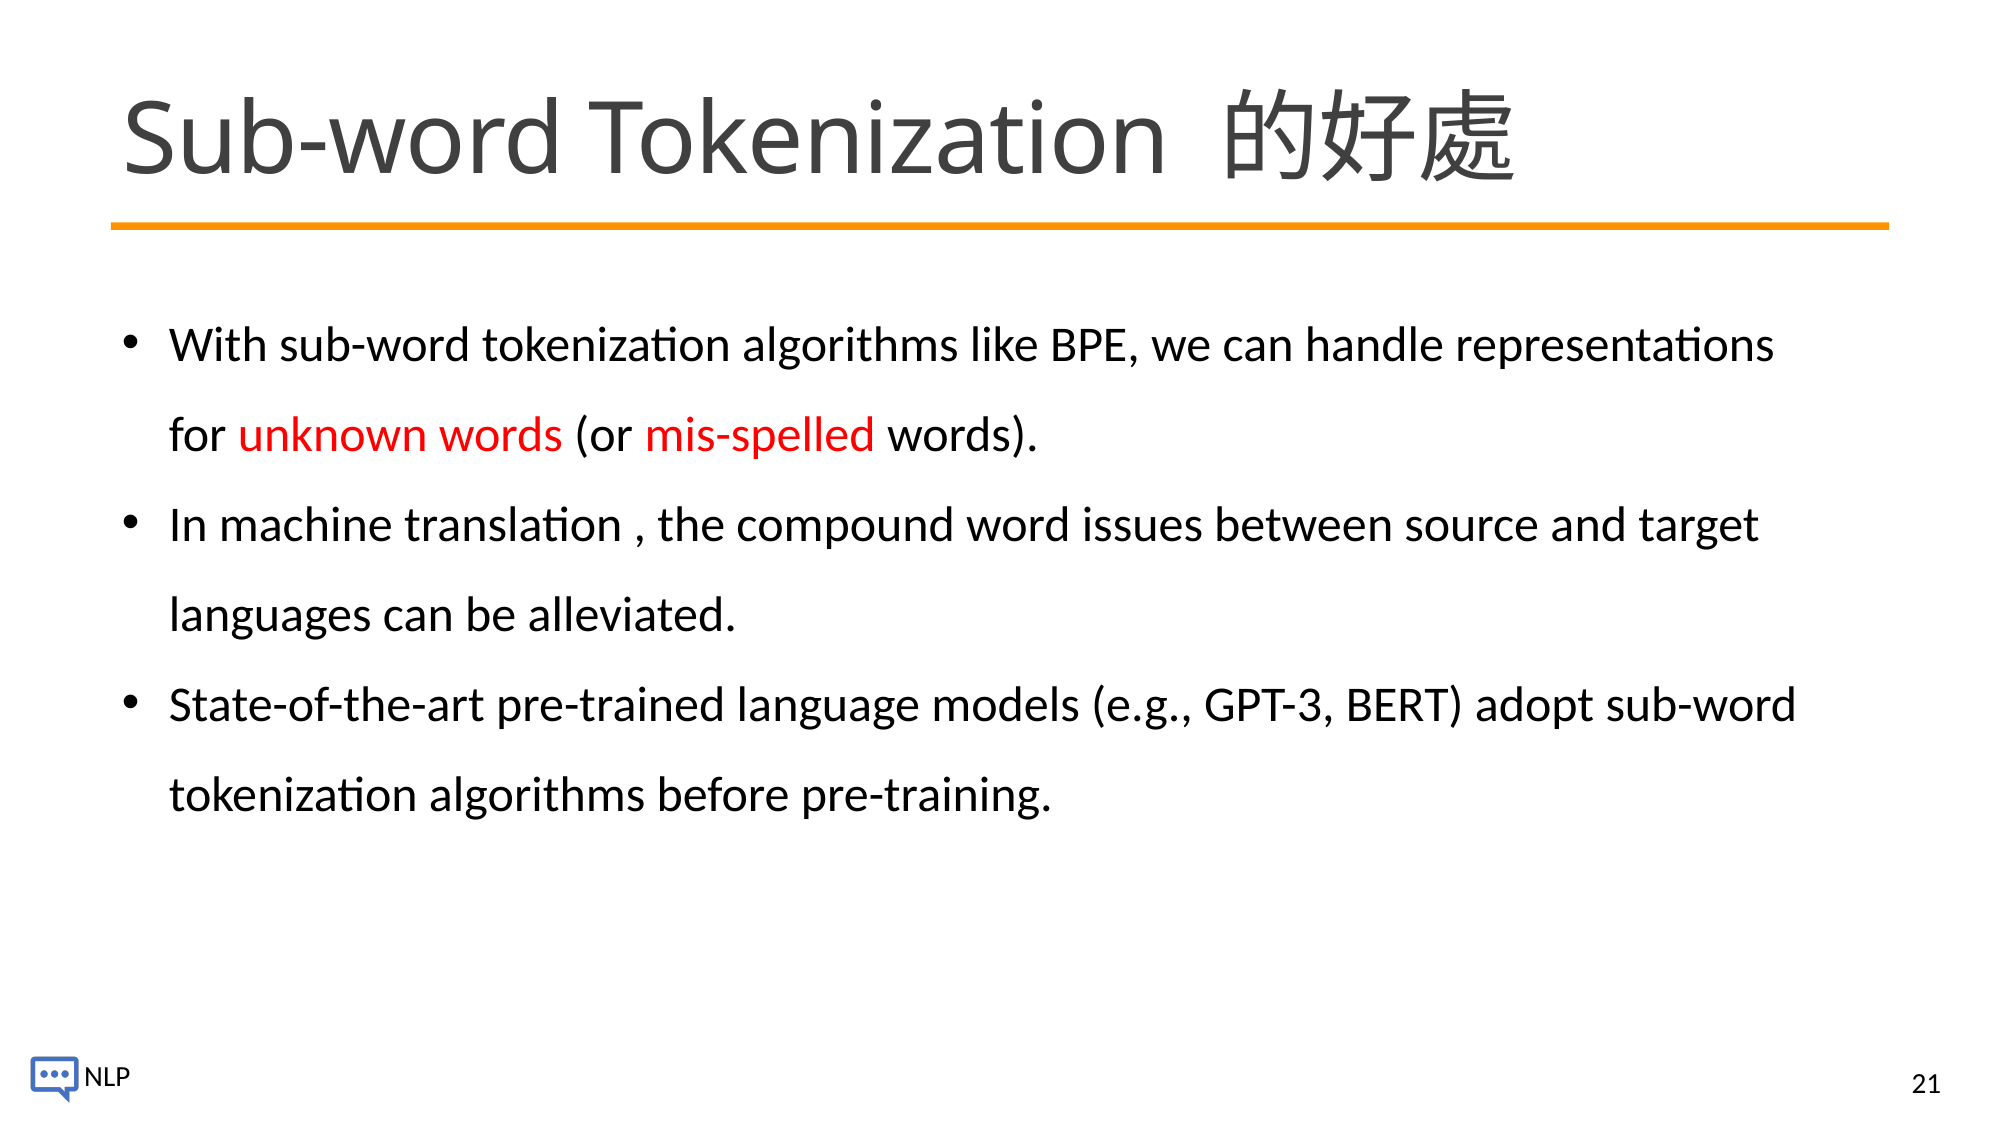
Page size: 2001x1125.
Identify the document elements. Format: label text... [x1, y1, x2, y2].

picture [23, 1047, 86, 1110]
slide_number 21 [1740, 1052, 1957, 1113]
title Sub-word Tokenization 的好處 [107, 58, 1899, 228]
text_box With sub-word tokenization algorithms like BPE, we can handle representations for unknown words (or mis-spelled words). In machine translation , the compound word issues between source and target languages can be alleviated. State-of-the-art pre-trained language models (e.g., GPT-3, BERT) adopt sub-word tokenization algorithms before pre-training. [107, 273, 1827, 829]
